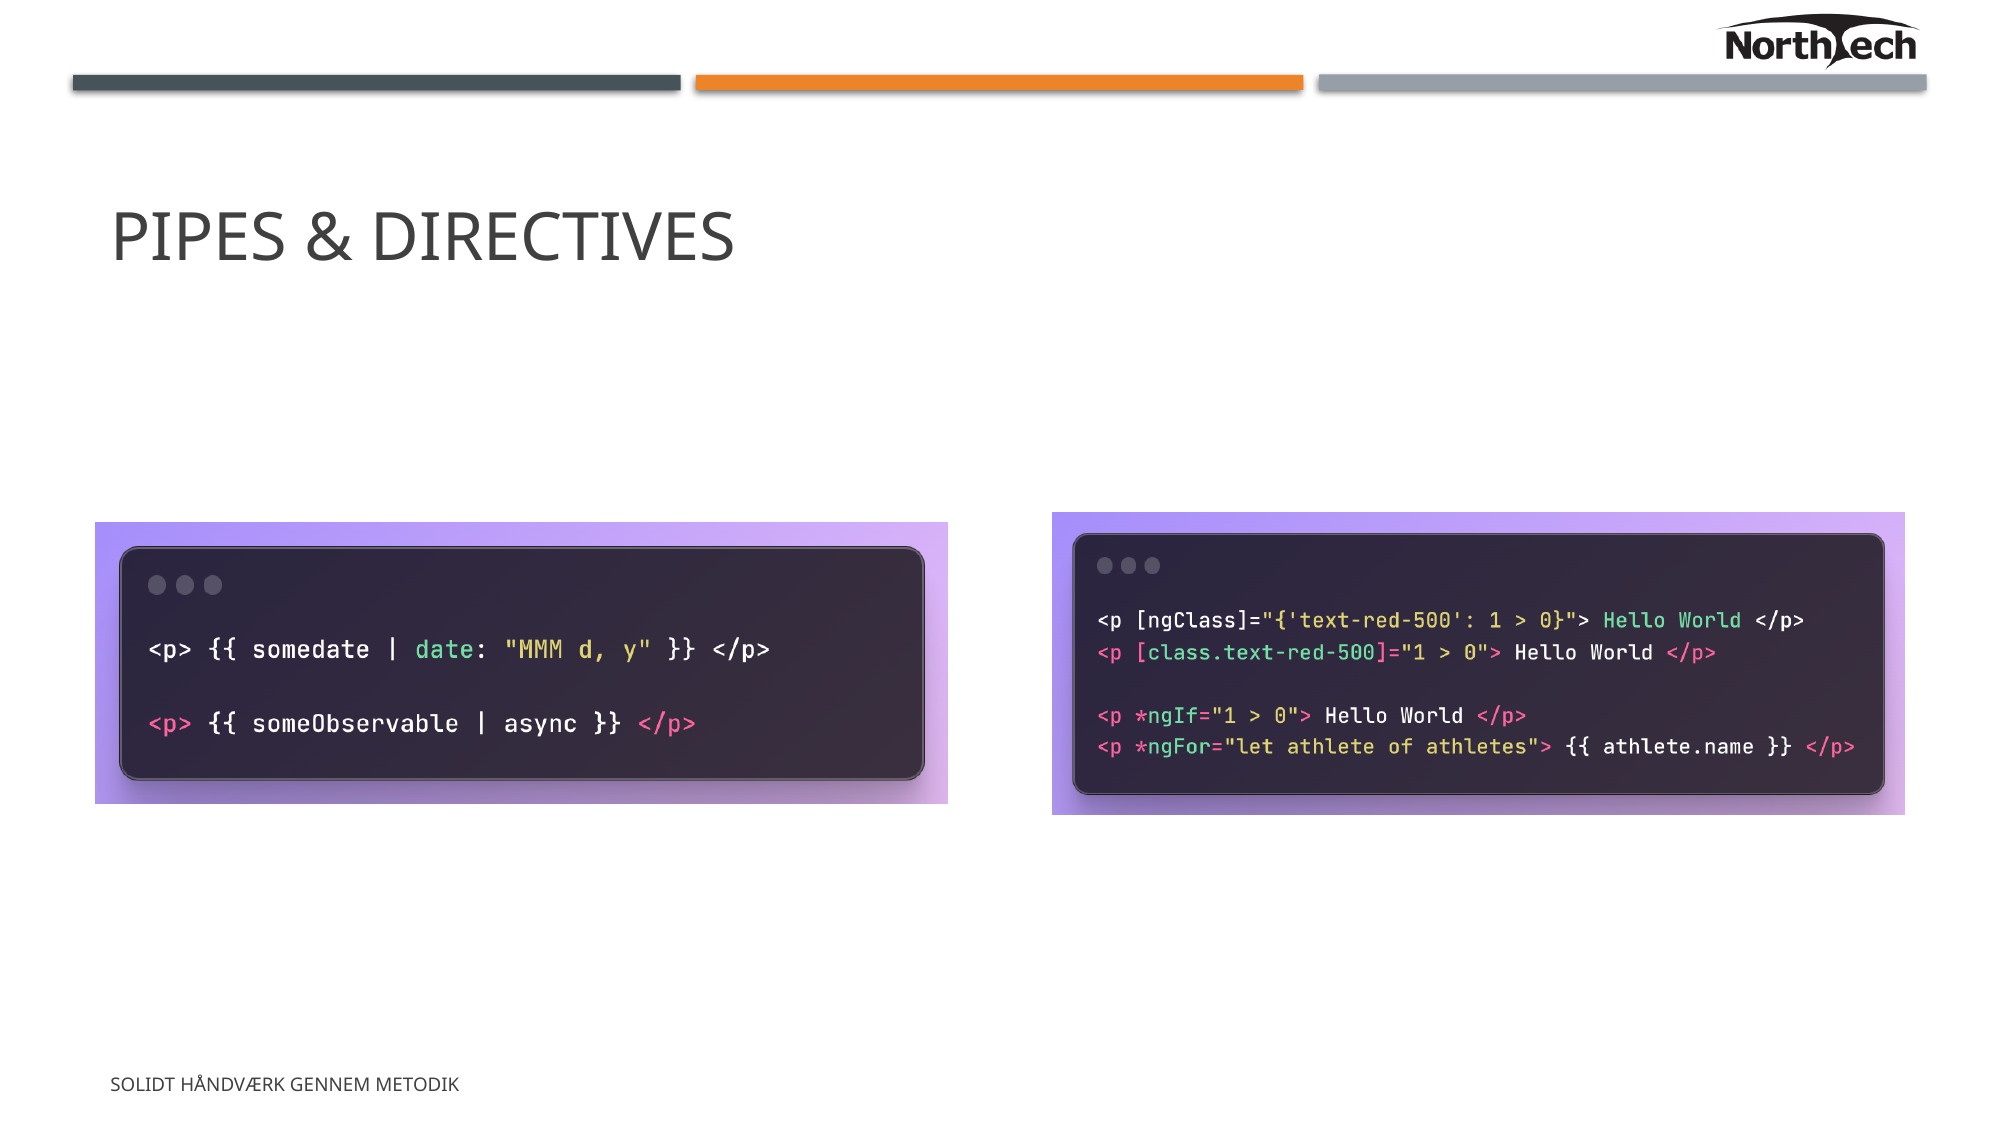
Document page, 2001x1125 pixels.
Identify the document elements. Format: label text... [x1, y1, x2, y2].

footer SOLIDT HÅNDVÆRK GENNEM METODIK [95, 1053, 1230, 1114]
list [1052, 512, 1906, 815]
picture [1716, 13, 1920, 70]
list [94, 522, 948, 805]
title Pipes & directives [95, 119, 1905, 282]
